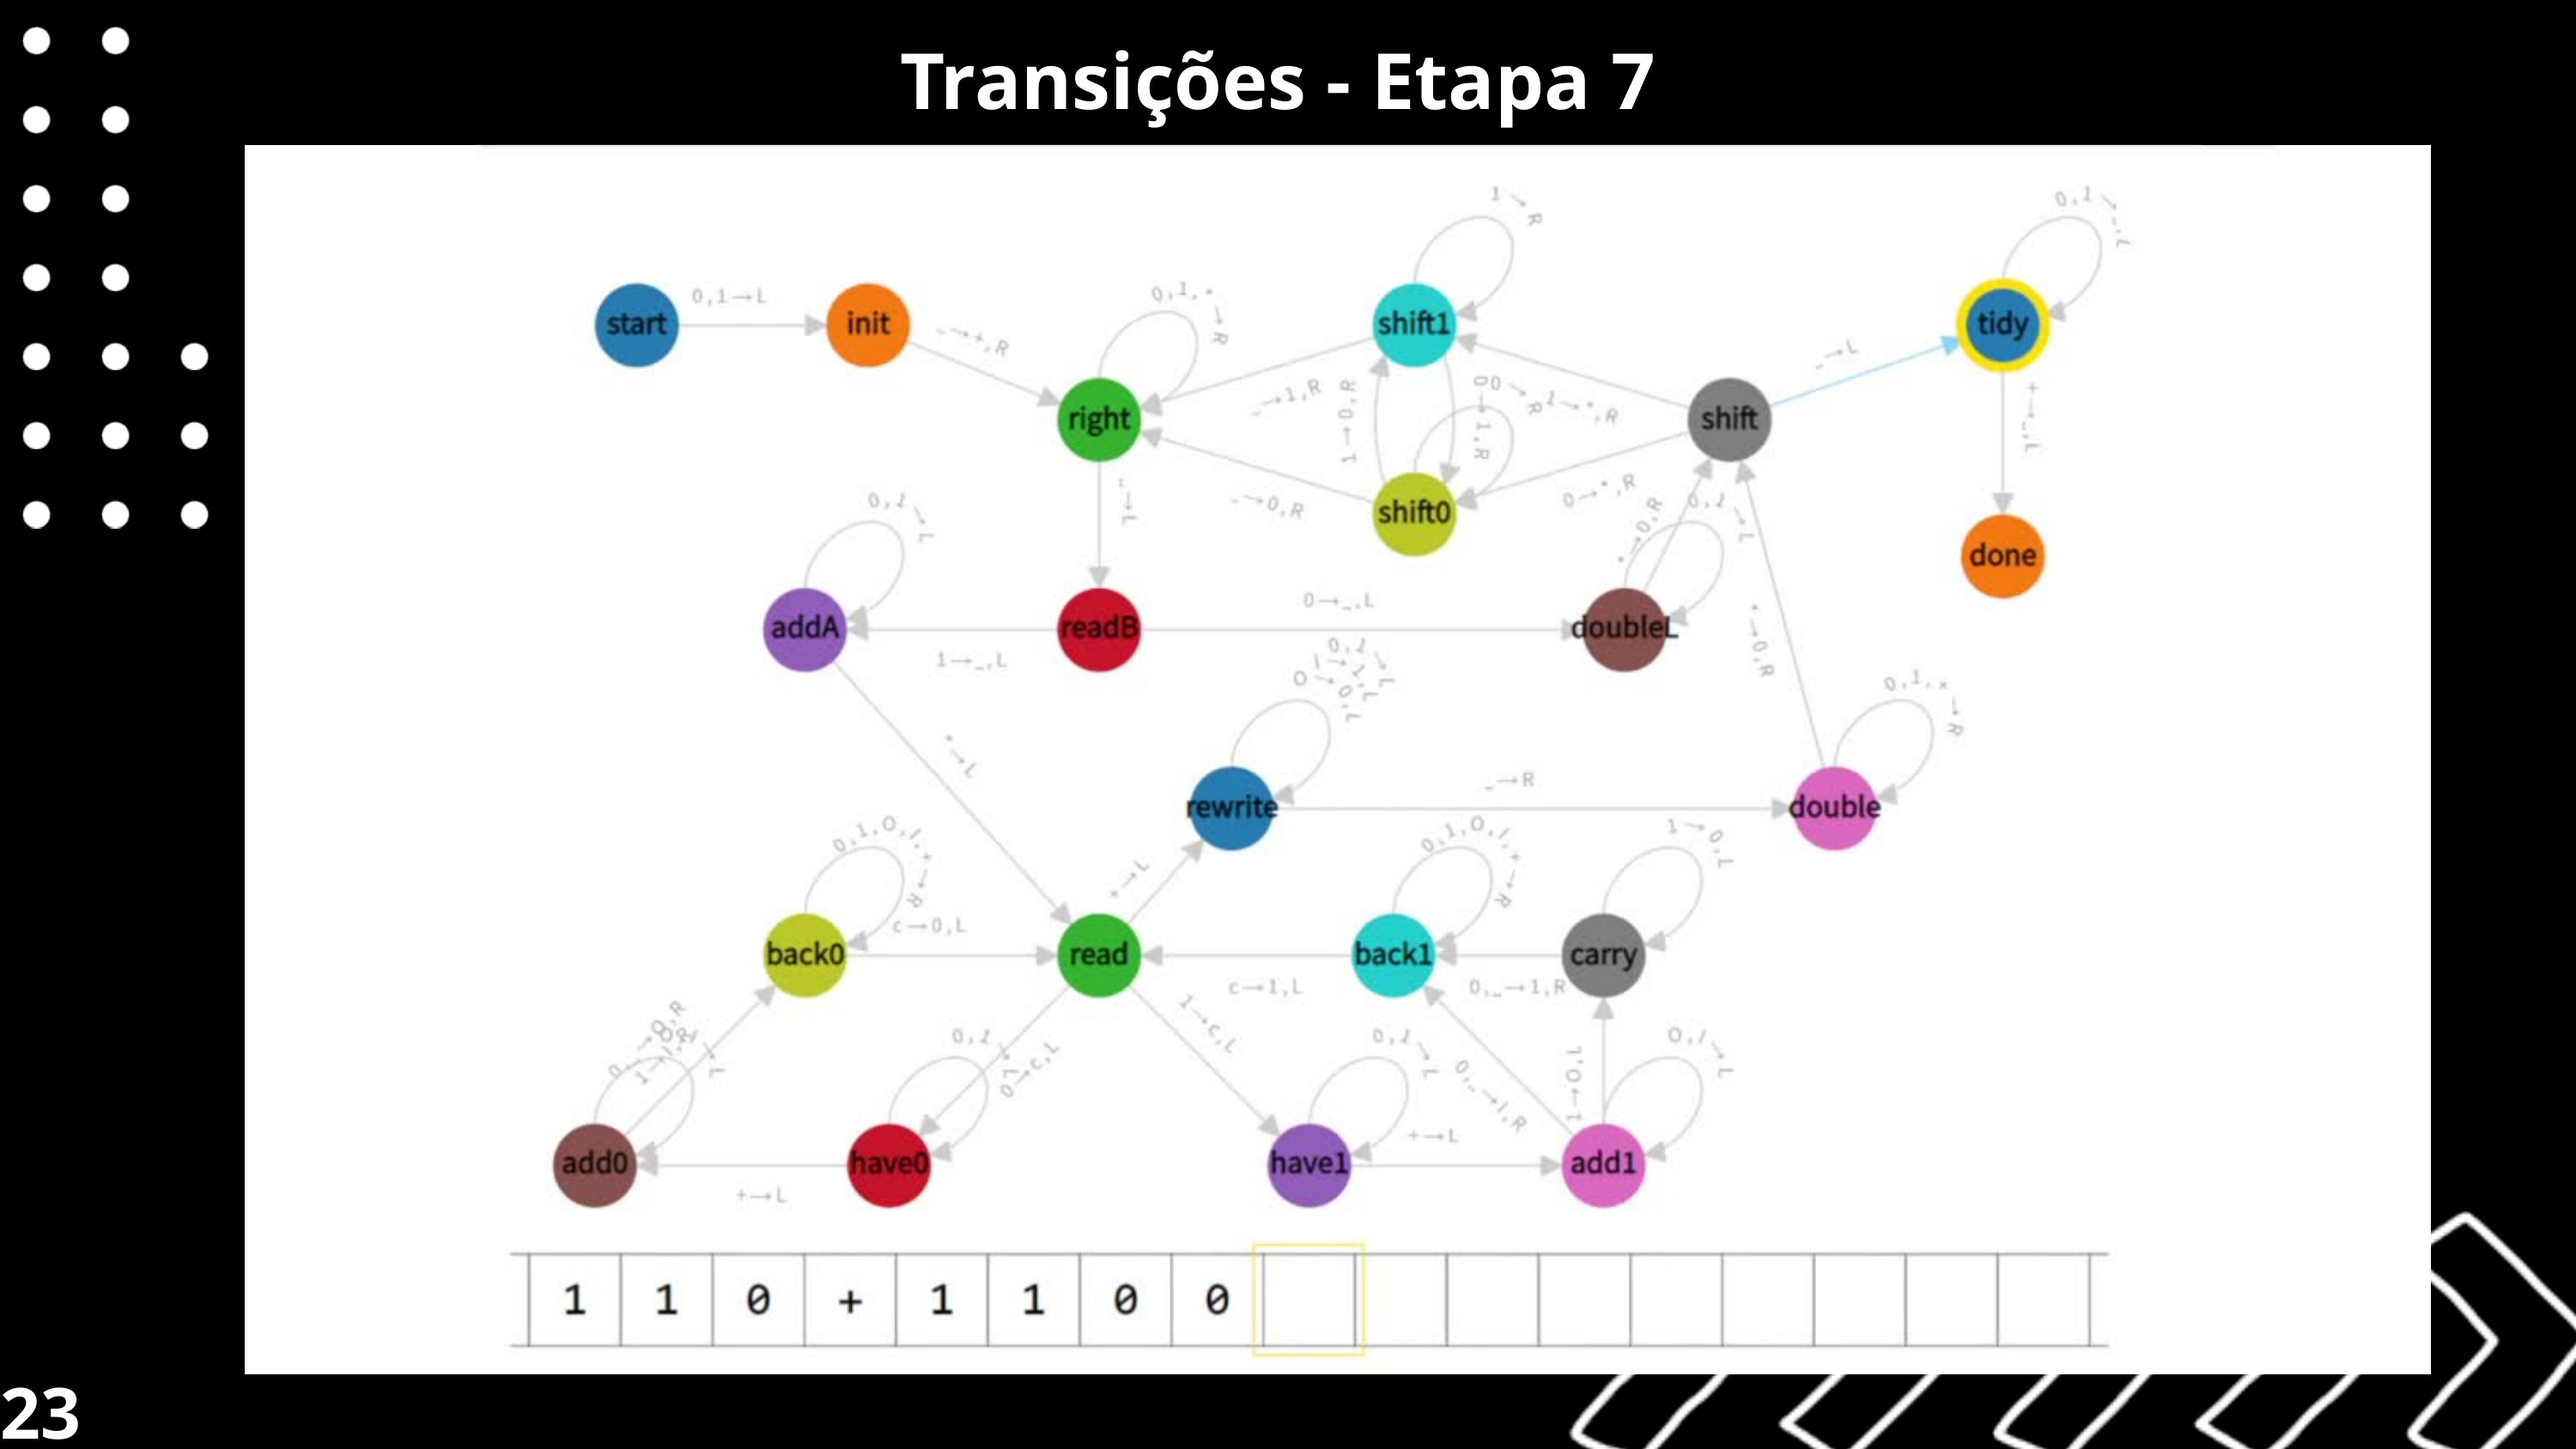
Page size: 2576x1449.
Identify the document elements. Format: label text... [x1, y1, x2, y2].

text_box 23 [0, 1354, 81, 1449]
text_box [1564, 1211, 2576, 1449]
text_box Transições - Etapa 7 [896, 15, 1680, 125]
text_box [244, 144, 2432, 1375]
text_box [0, 0, 525, 529]
